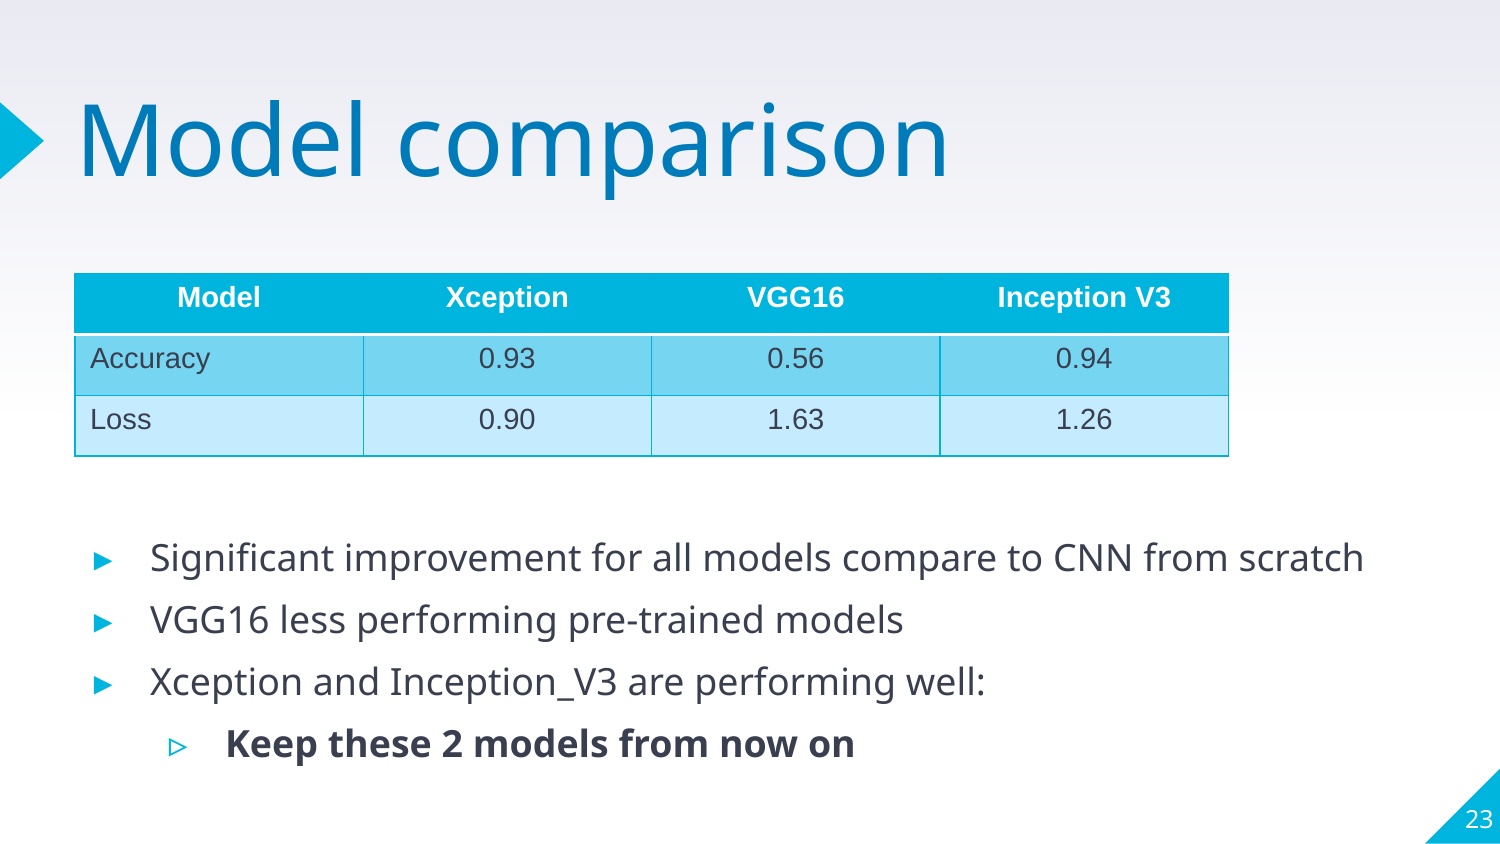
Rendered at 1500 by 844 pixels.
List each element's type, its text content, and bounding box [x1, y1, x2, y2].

table_cell 0.90 [364, 396, 651, 455]
title Model comparison [75, 99, 1500, 200]
table_cell 1.63 [652, 396, 939, 455]
list Significant improvement for all models compare to CNN from scratch VGG16 less performing pre-trained models Xception and Inception_V3 are performing well: Keep these 2 models from now on [75, 529, 1419, 809]
table_cell 1.26 [941, 396, 1228, 455]
table_header Model [76, 274, 363, 333]
table_header VGG16 [652, 274, 939, 333]
table_cell 0.56 [652, 336, 939, 395]
slide_number 23 [1418, 760, 1494, 838]
table_cell 0.94 [941, 336, 1228, 395]
table_cell Loss [76, 396, 363, 455]
table_header Inception V3 [941, 274, 1228, 333]
table_header Xception [364, 274, 651, 333]
table_cell 0.93 [364, 336, 651, 395]
table_cell Accuracy [76, 336, 363, 395]
